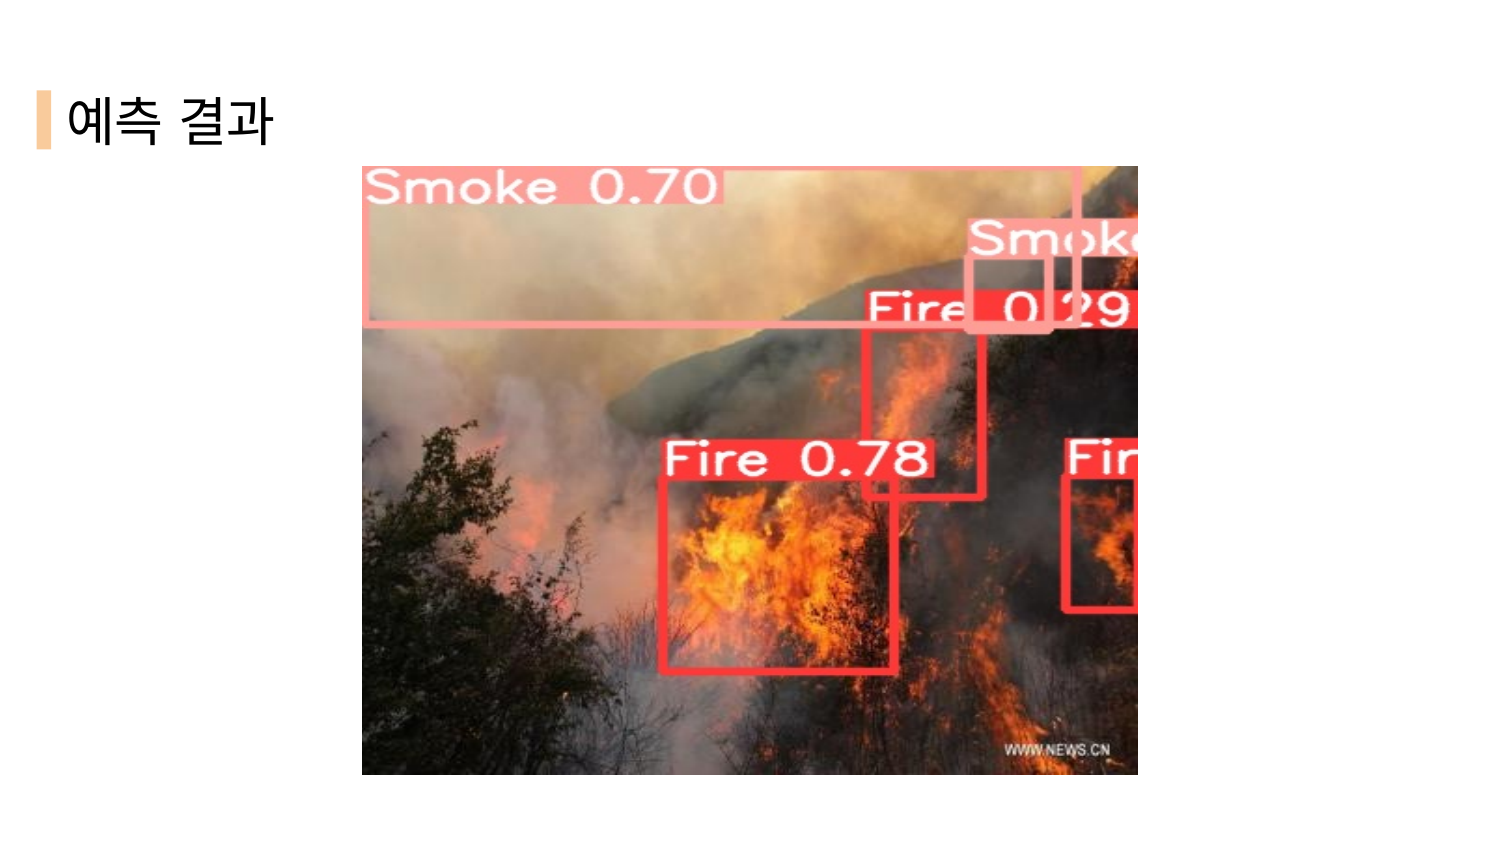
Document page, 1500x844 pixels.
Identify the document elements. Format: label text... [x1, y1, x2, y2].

title 예측 결과 [51, 72, 1449, 167]
text_box [36, 90, 52, 150]
picture [361, 166, 1139, 776]
